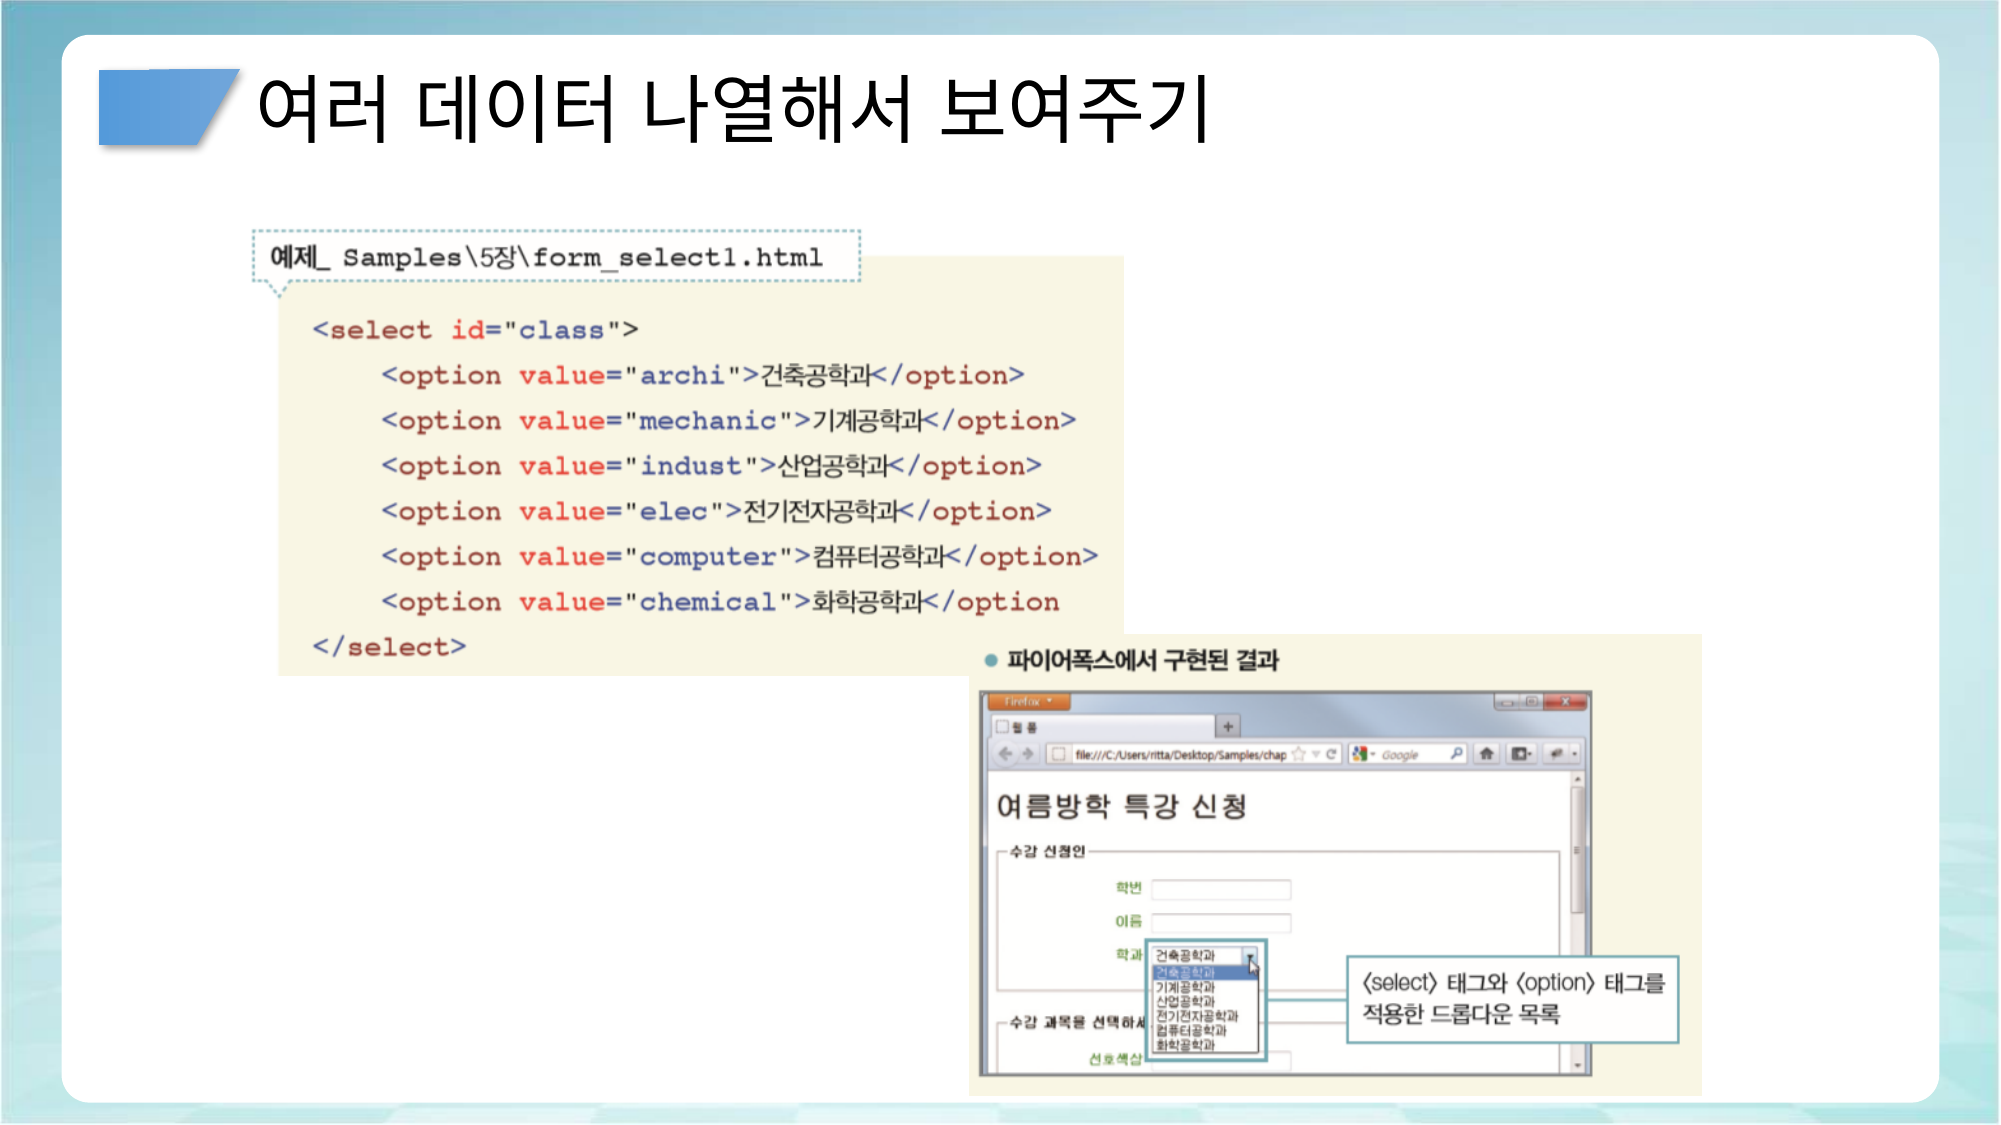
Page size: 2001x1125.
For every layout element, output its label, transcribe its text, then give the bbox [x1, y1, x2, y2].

title 여러 데이터 나열해서 보여주기 [240, 55, 1809, 171]
picture [0, 0, 2001, 1125]
